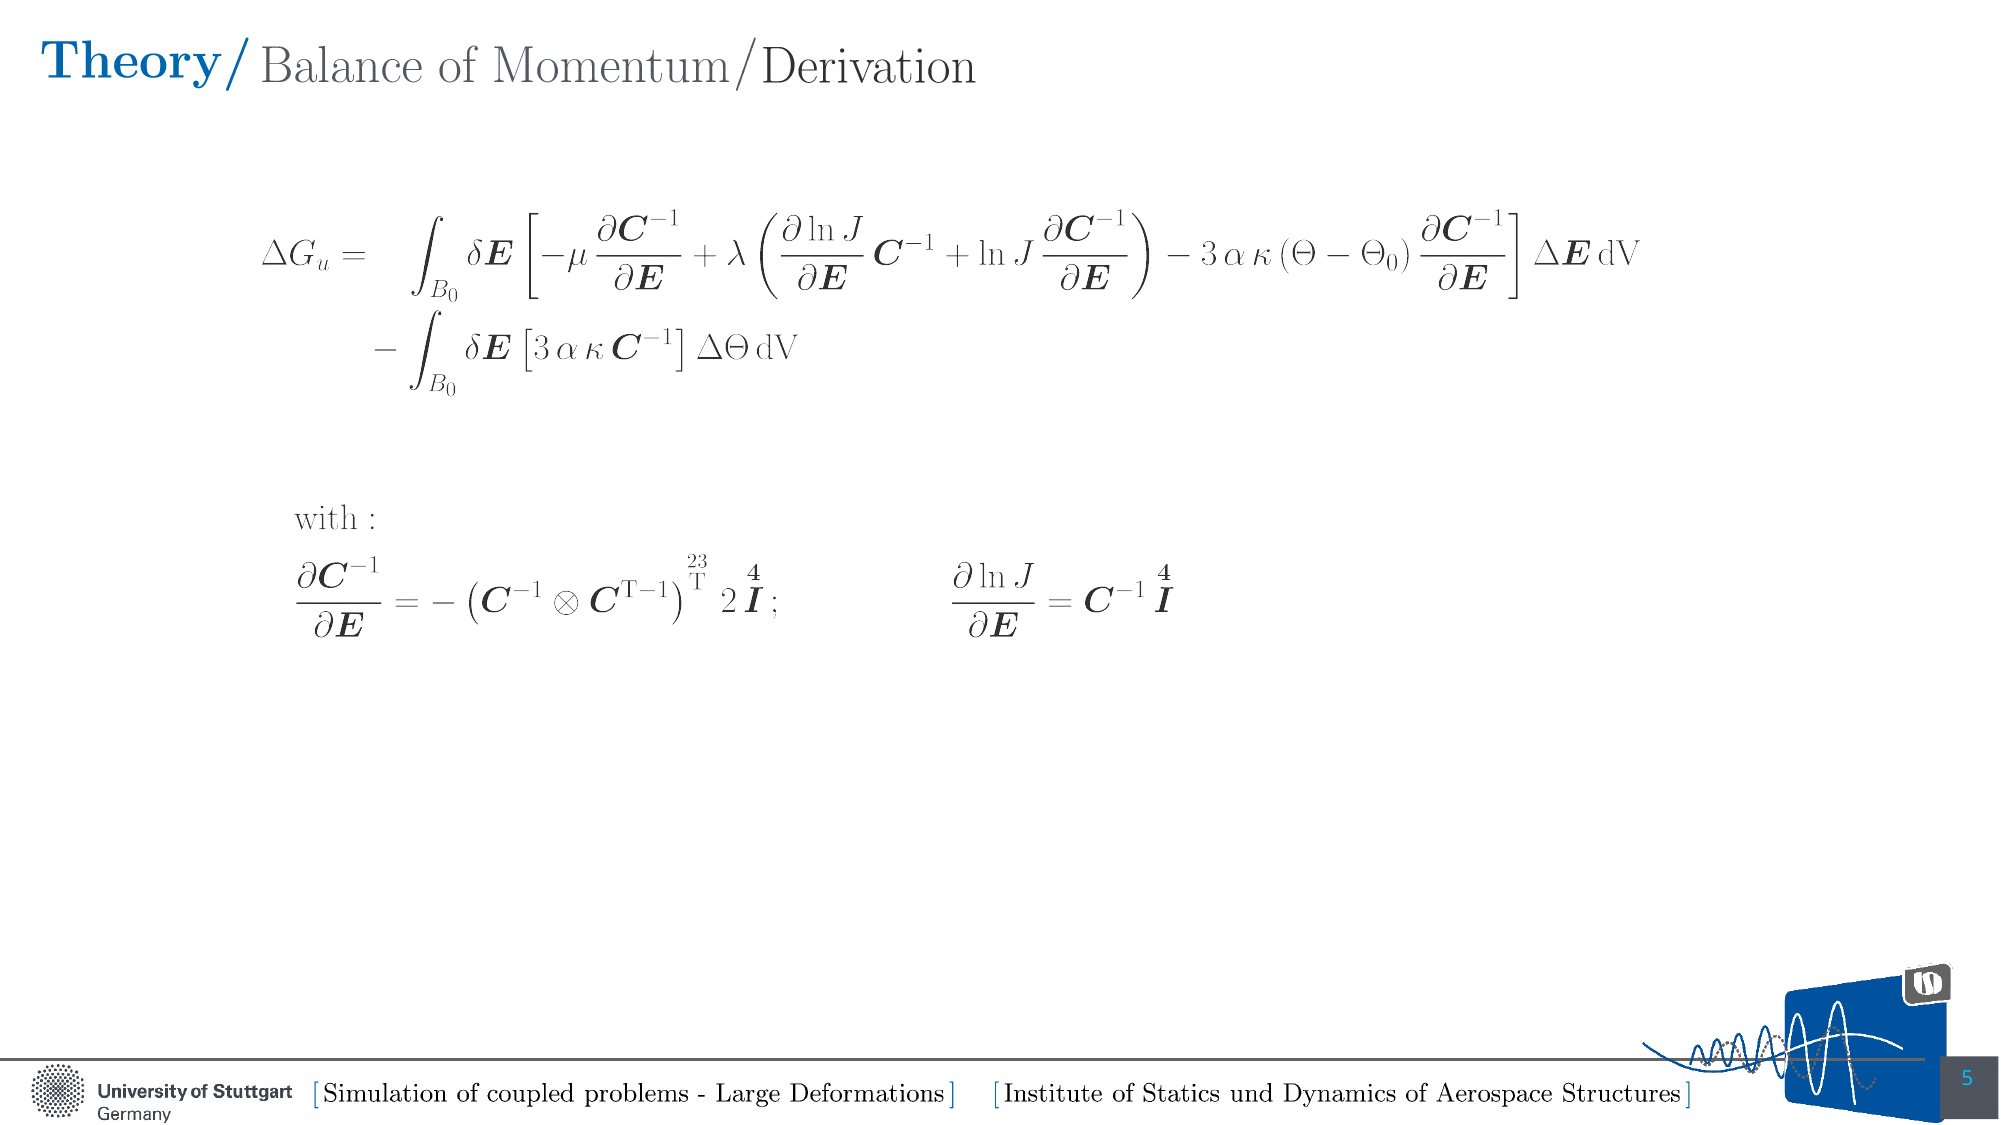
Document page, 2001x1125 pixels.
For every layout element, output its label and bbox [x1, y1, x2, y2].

picture [735, 36, 757, 92]
picture [41, 36, 250, 92]
picture [261, 43, 729, 85]
picture [259, 207, 1642, 398]
picture [761, 45, 977, 84]
picture [0, 961, 1953, 1123]
picture [293, 503, 1175, 640]
